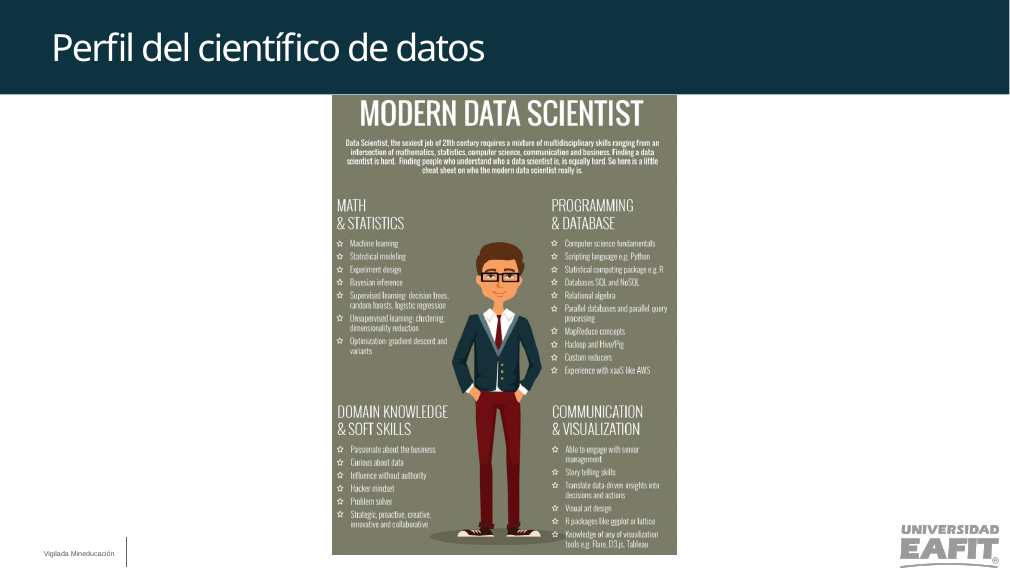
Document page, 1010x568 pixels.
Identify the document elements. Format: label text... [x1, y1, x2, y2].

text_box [125, 94, 677, 568]
text_box Perfil del científico de datos [0, 21, 1010, 70]
picture [900, 525, 999, 568]
